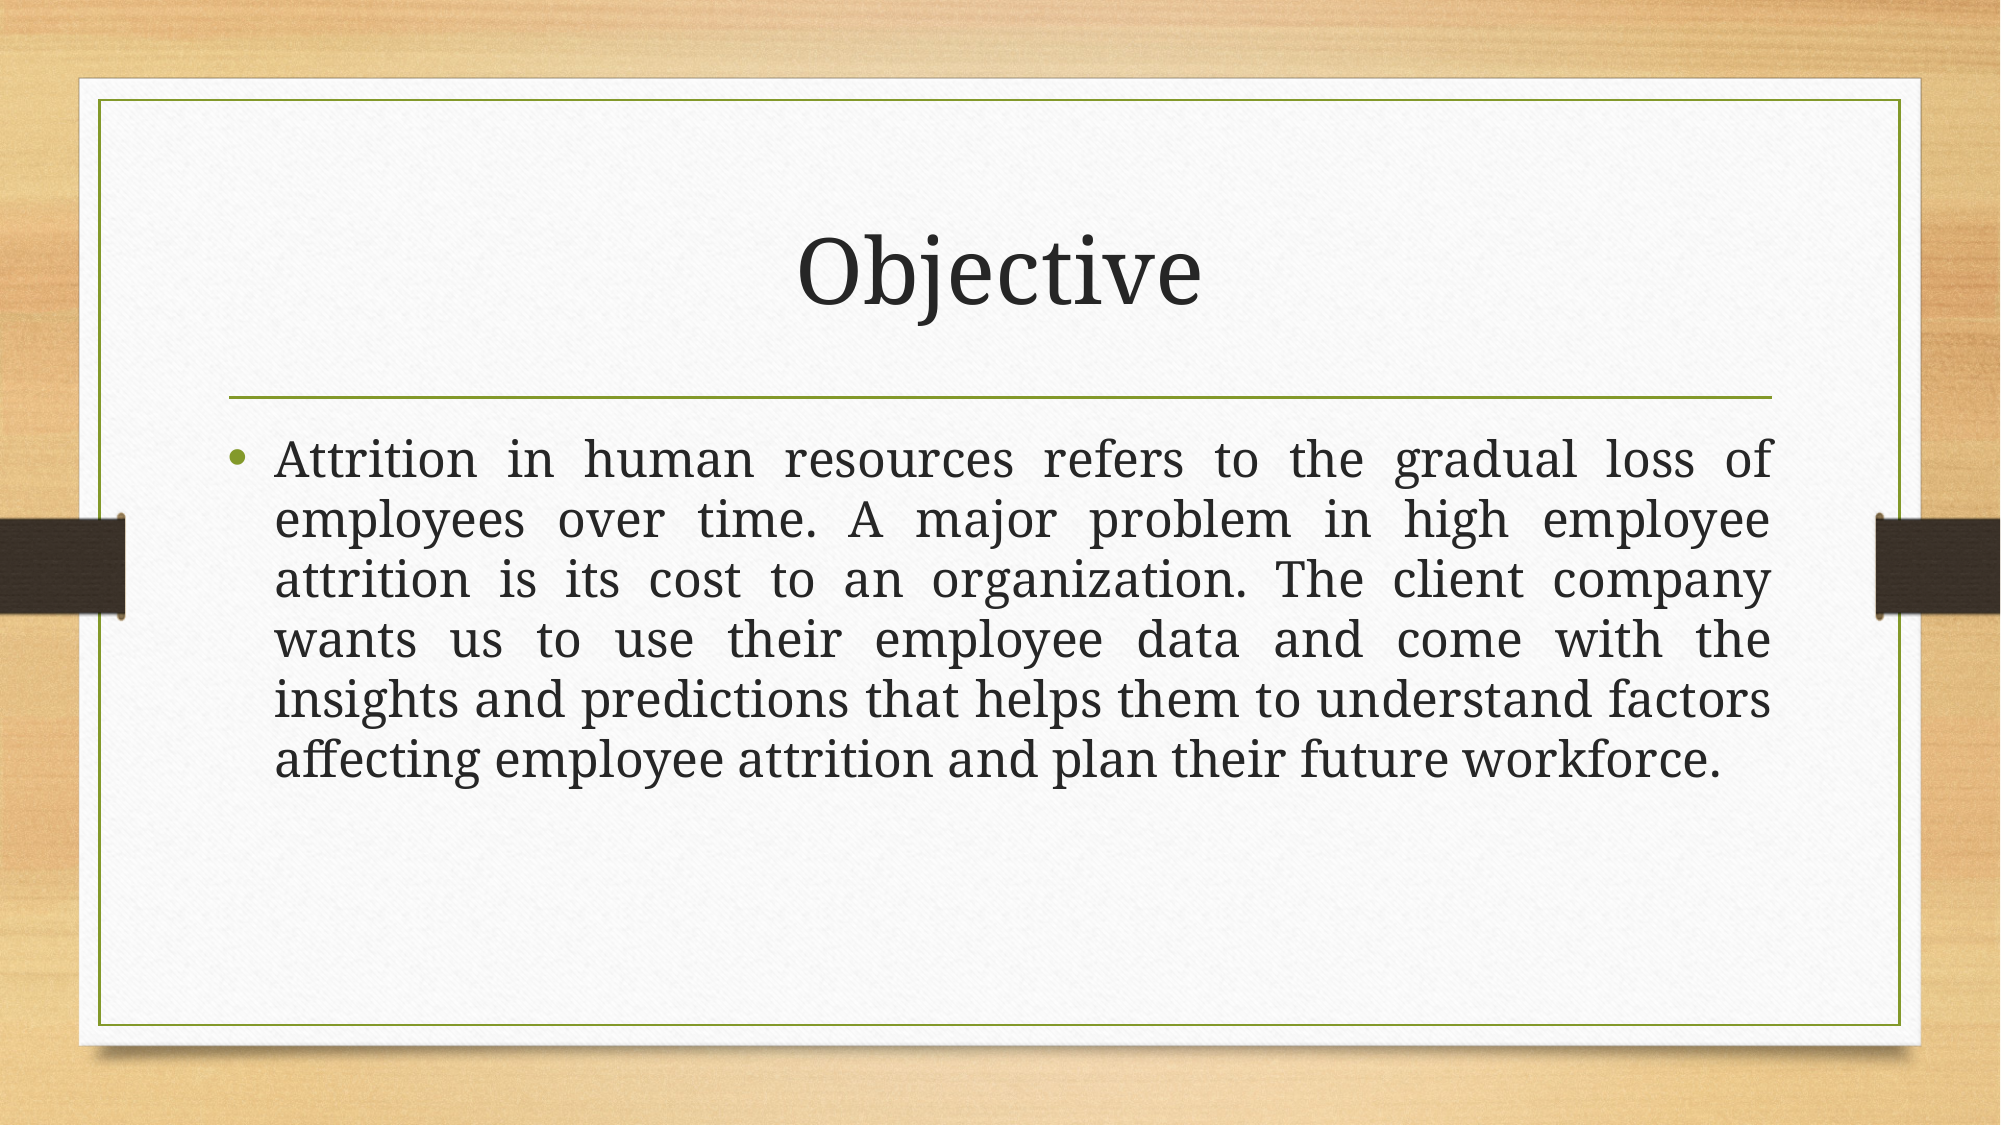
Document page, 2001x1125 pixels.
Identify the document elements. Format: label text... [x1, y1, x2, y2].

list Attrition in human resources refers to the gradual loss of employees over time. A major problem in high employee attrition is its cost to an organization. The client company wants us to use their employee data and come with the insights and predictions that helps them to understand factors affecting employee attrition and plan their future workforce. [212, 419, 1788, 964]
picture [0, 0, 2001, 1125]
title Objective [212, 161, 1788, 375]
